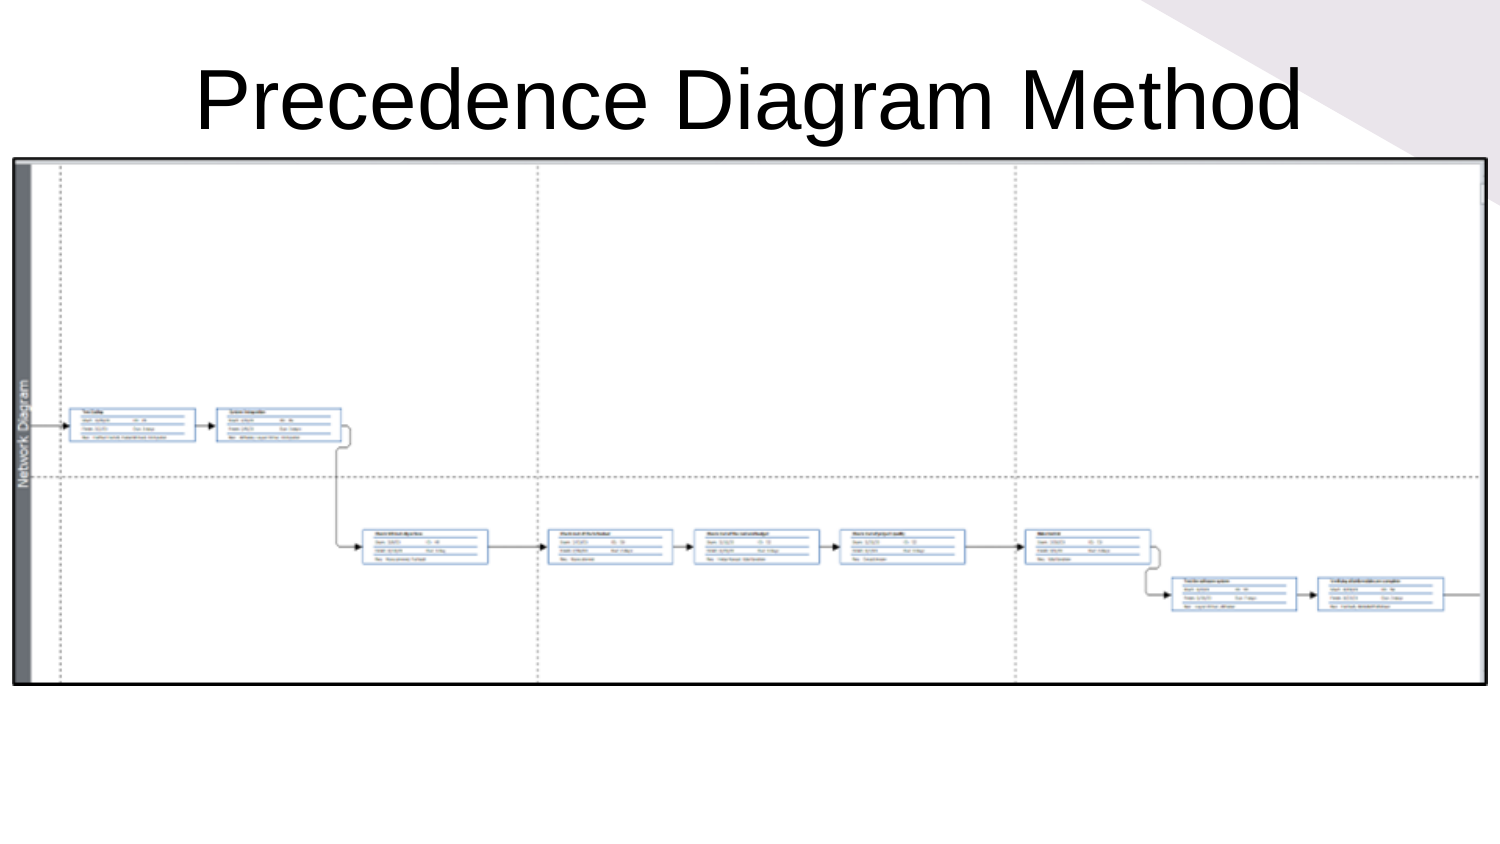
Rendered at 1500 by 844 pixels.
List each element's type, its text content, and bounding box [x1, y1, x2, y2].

title Precedence Diagram Method [85, 29, 1415, 124]
picture [12, 157, 1488, 687]
